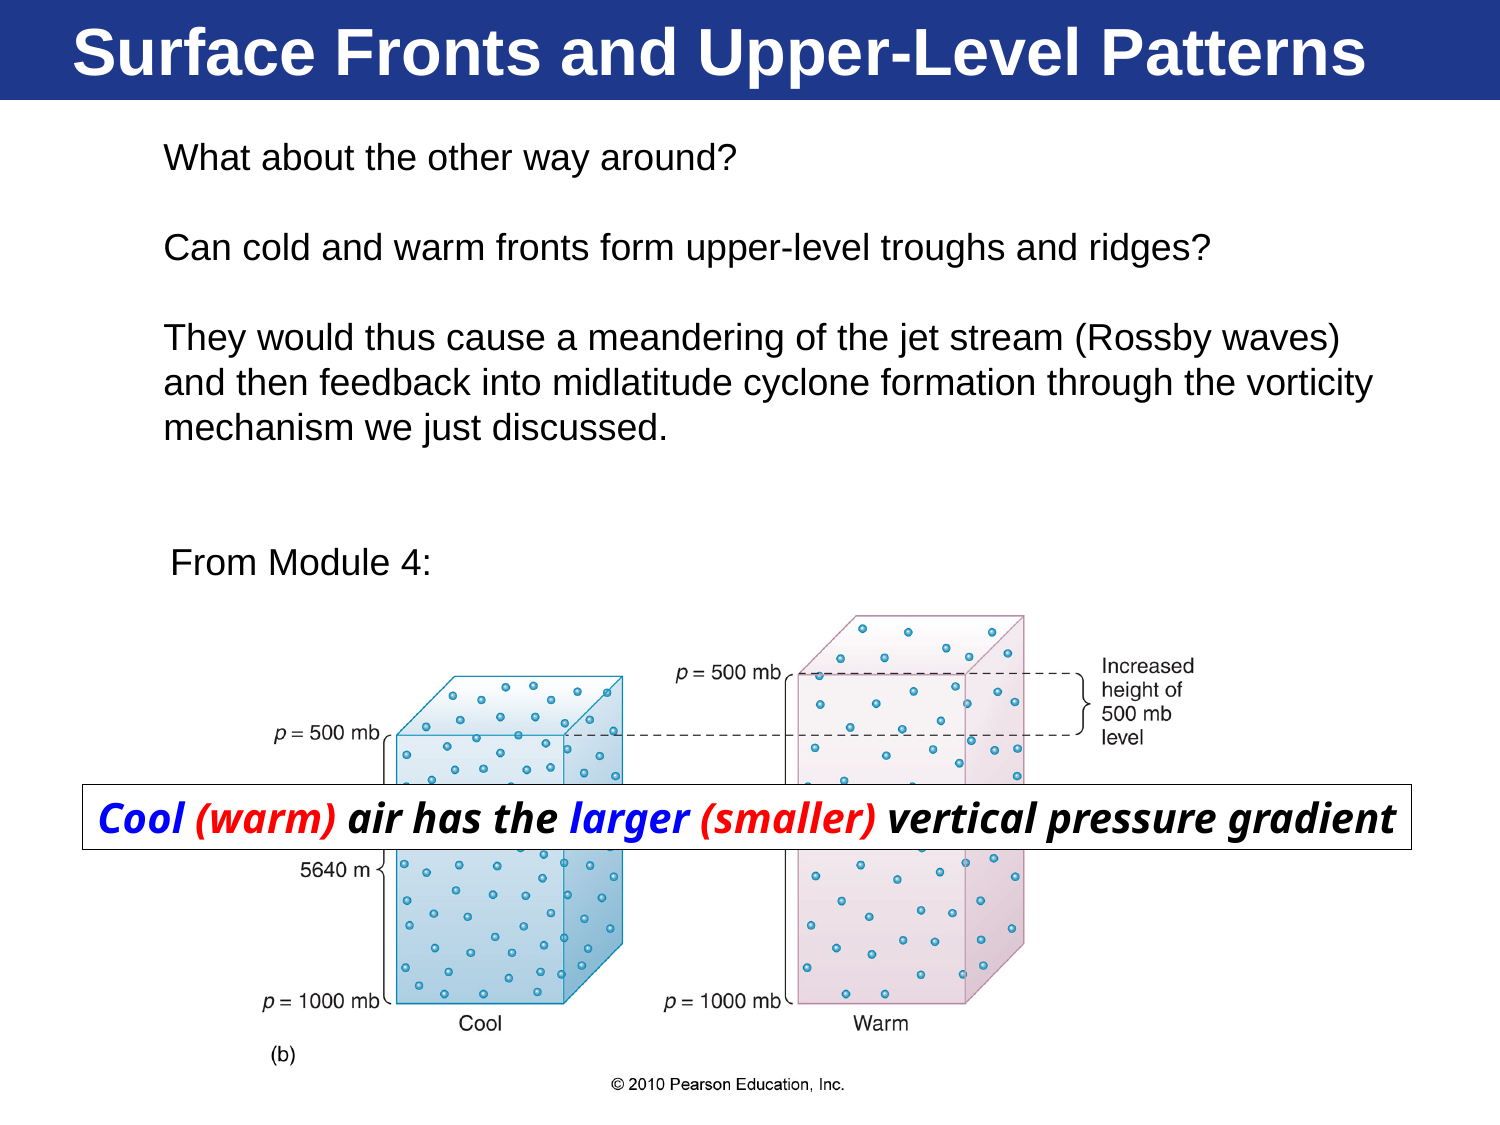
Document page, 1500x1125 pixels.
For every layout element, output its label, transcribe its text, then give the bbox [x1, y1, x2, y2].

title Surface Fronts and Upper-Level Patterns [0, 1, 1498, 97]
text_box From Module 4: [155, 530, 448, 591]
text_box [31, 609, 1463, 1099]
text_box What about the other way around? Can cold and warm fronts form upper-level troughs and ridges? They would thus cause a meandering of the jet stream (Rossby waves) and then feedback into midlatitude cyclone formation through the vorticity mechanism we just discussed. [148, 125, 1390, 456]
